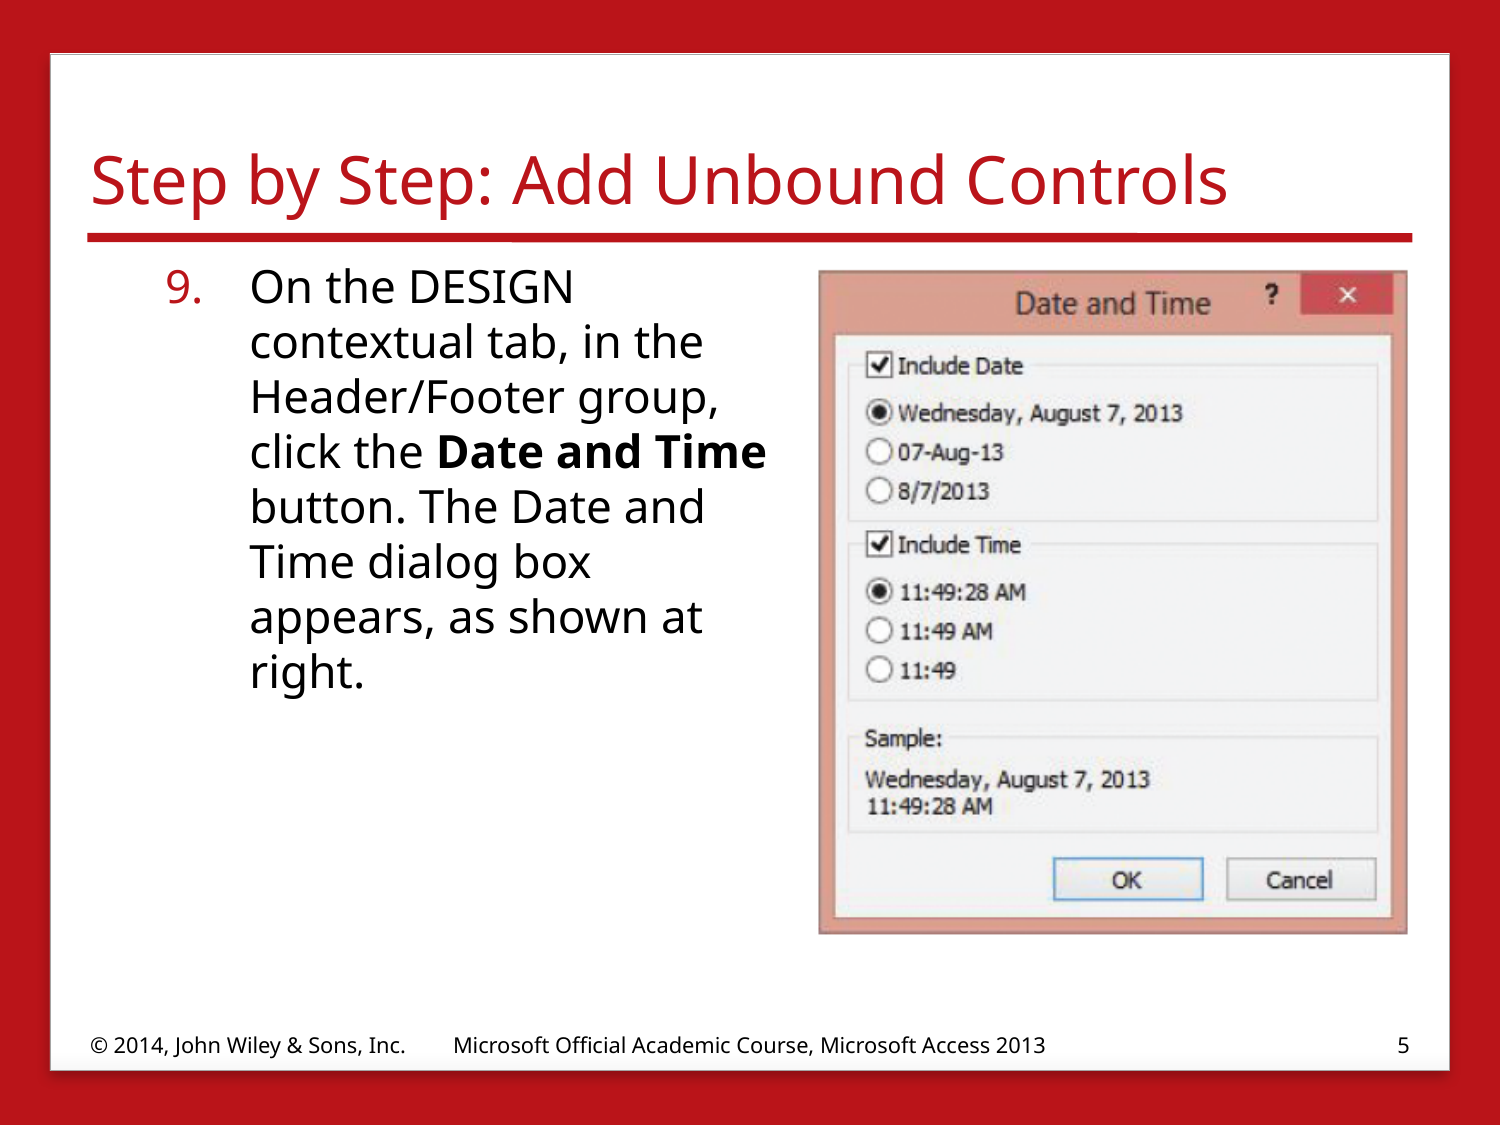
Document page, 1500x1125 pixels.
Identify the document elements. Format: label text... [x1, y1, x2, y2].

list On the DESIGN contextual tab, in the Header/Footer group, click the Date and Time button. The Date and Time dialog box appears, as shown at right. [75, 249, 800, 1063]
footer Microsoft Official Academic Course, Microsoft Access 2013 [431, 1024, 1069, 1103]
picture [812, 262, 1420, 945]
slide_number 5 [1074, 1024, 1426, 1103]
title Step by Step: Add Unbound Controls [74, 74, 1426, 226]
slide_number © 2014, John Wiley & Sons, Inc. [74, 1024, 426, 1103]
